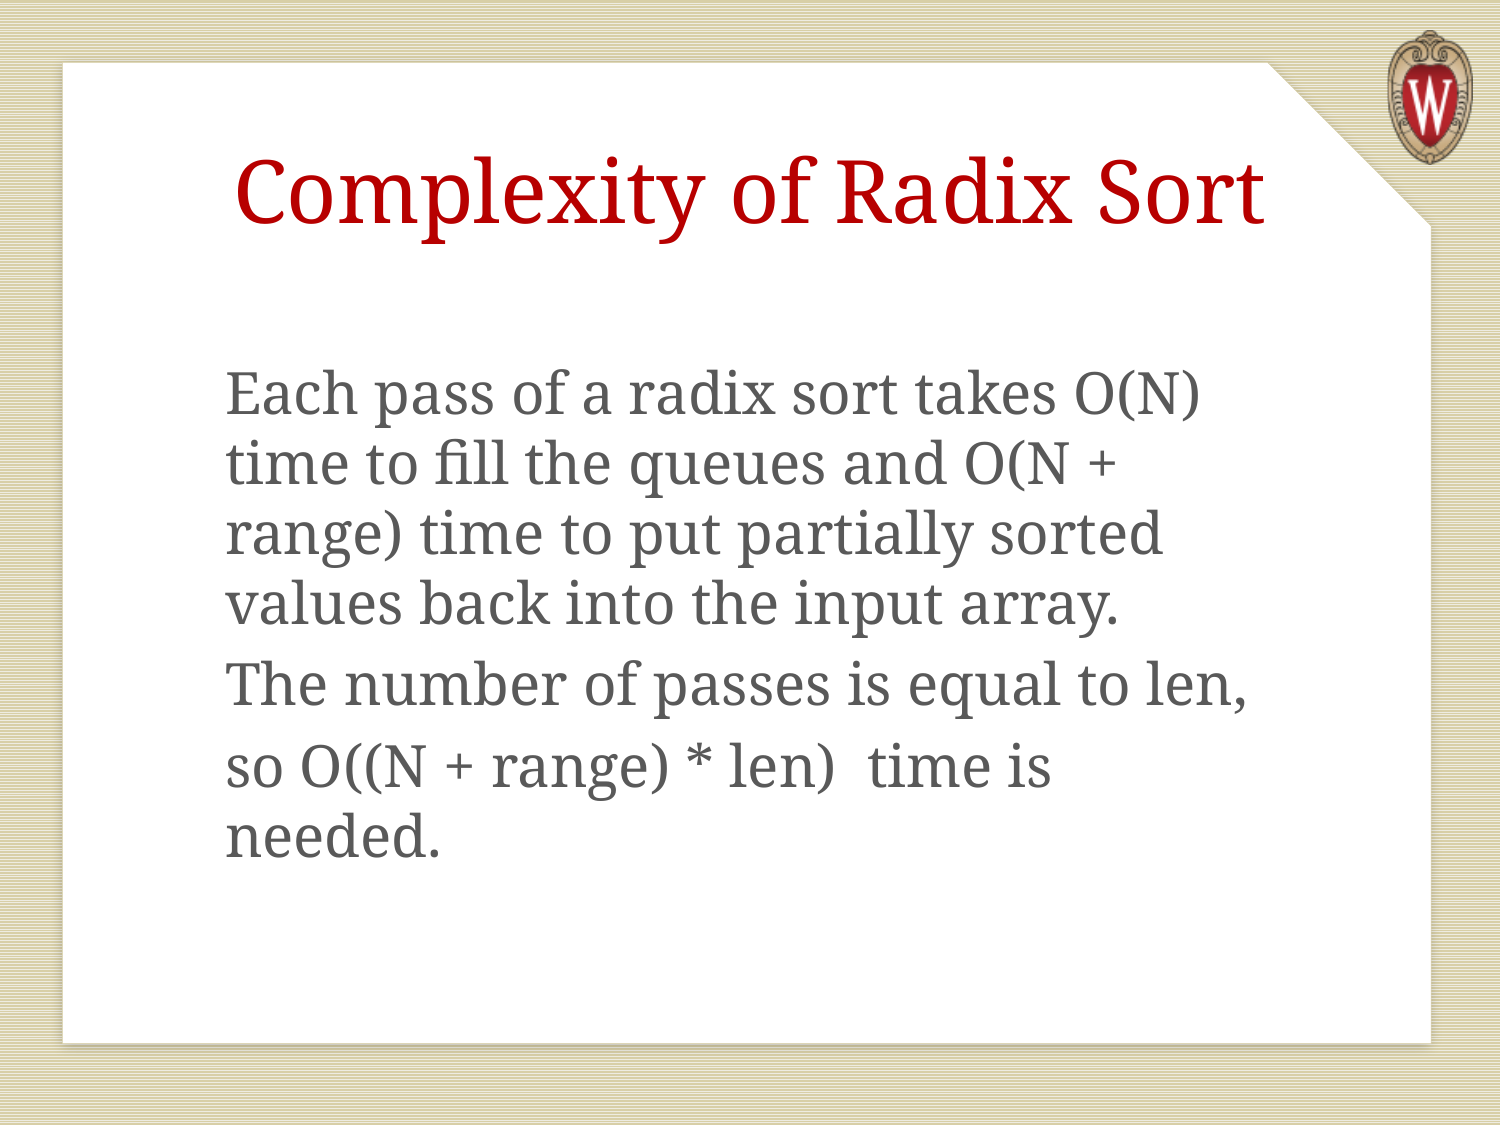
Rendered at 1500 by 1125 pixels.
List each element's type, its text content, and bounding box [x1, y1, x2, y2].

title Complexity of Radix Sort [112, 136, 1388, 306]
subtitle Each pass of a radix sort takes O(N) time to fill the queues and O(N + range) time to put partially sorted values back into the input array. The number of passes is equal to len, so O((N + range) * len) time is needed. [225, 355, 1275, 973]
